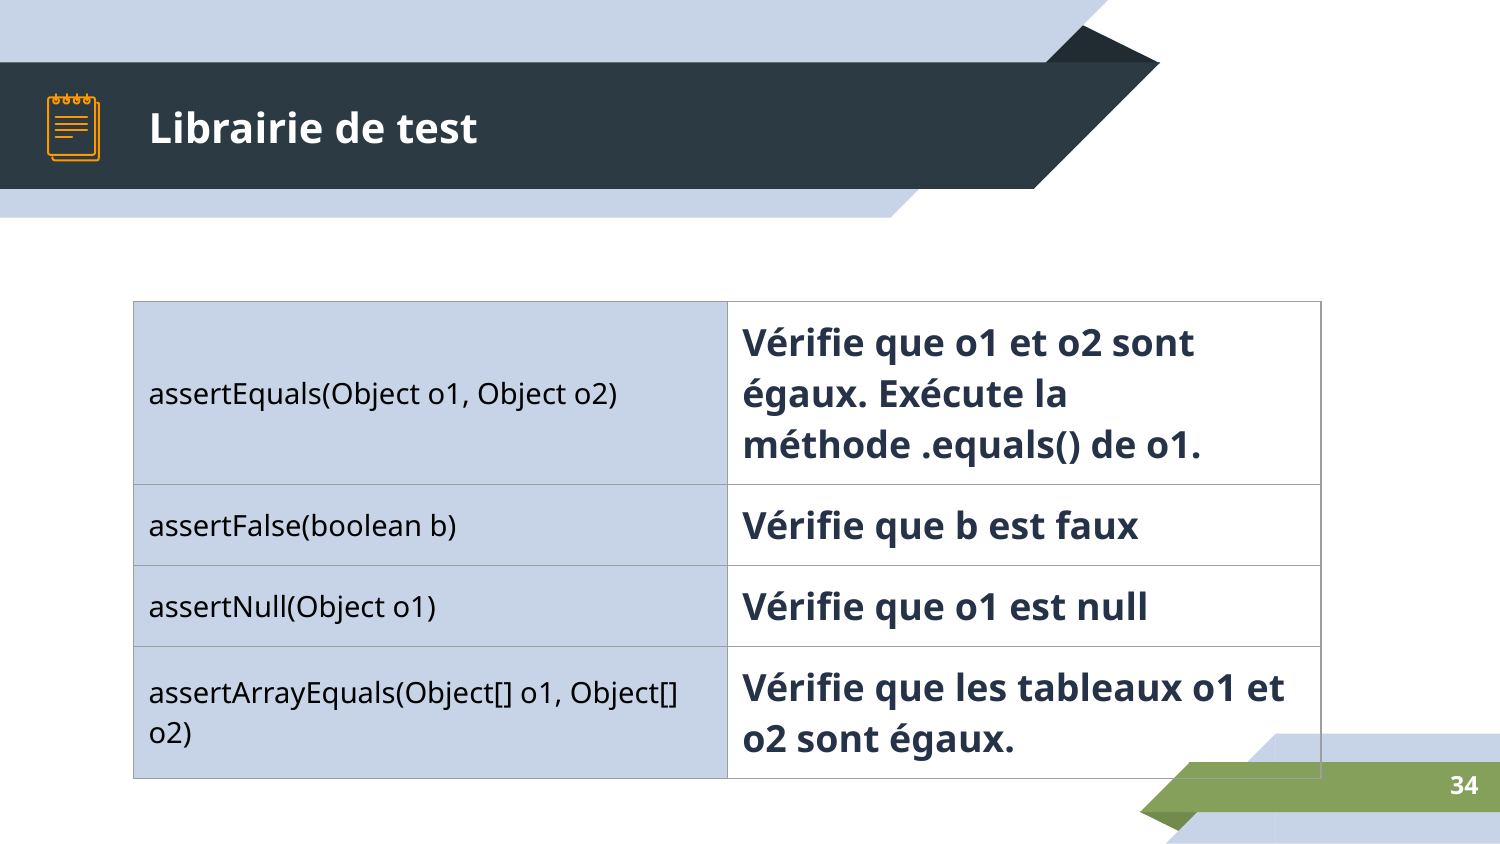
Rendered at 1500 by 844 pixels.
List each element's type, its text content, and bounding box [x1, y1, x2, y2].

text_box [47, 93, 100, 161]
slide_number ‹#› [1249, 760, 1494, 813]
table_cell assertNull(Object o1) [134, 566, 727, 646]
table_header Vérifie que o1 et o2 sont égaux. Exécute la méthode .equals() de o1. [728, 302, 1320, 484]
table_cell assertFalse(boolean b) [134, 485, 727, 565]
table_cell assertArrayEquals(Object[] o1, Object[] o2) [134, 647, 727, 778]
title Librairie de test [133, 64, 997, 190]
table_header assertEquals(Object o1, Object o2) [134, 302, 727, 484]
table_cell Vérifie que b est faux [728, 485, 1320, 565]
table_cell Vérifie que o1 est null [728, 566, 1320, 646]
table_cell Vérifie que les tableaux o1 et o2 sont égaux. [728, 647, 1320, 778]
